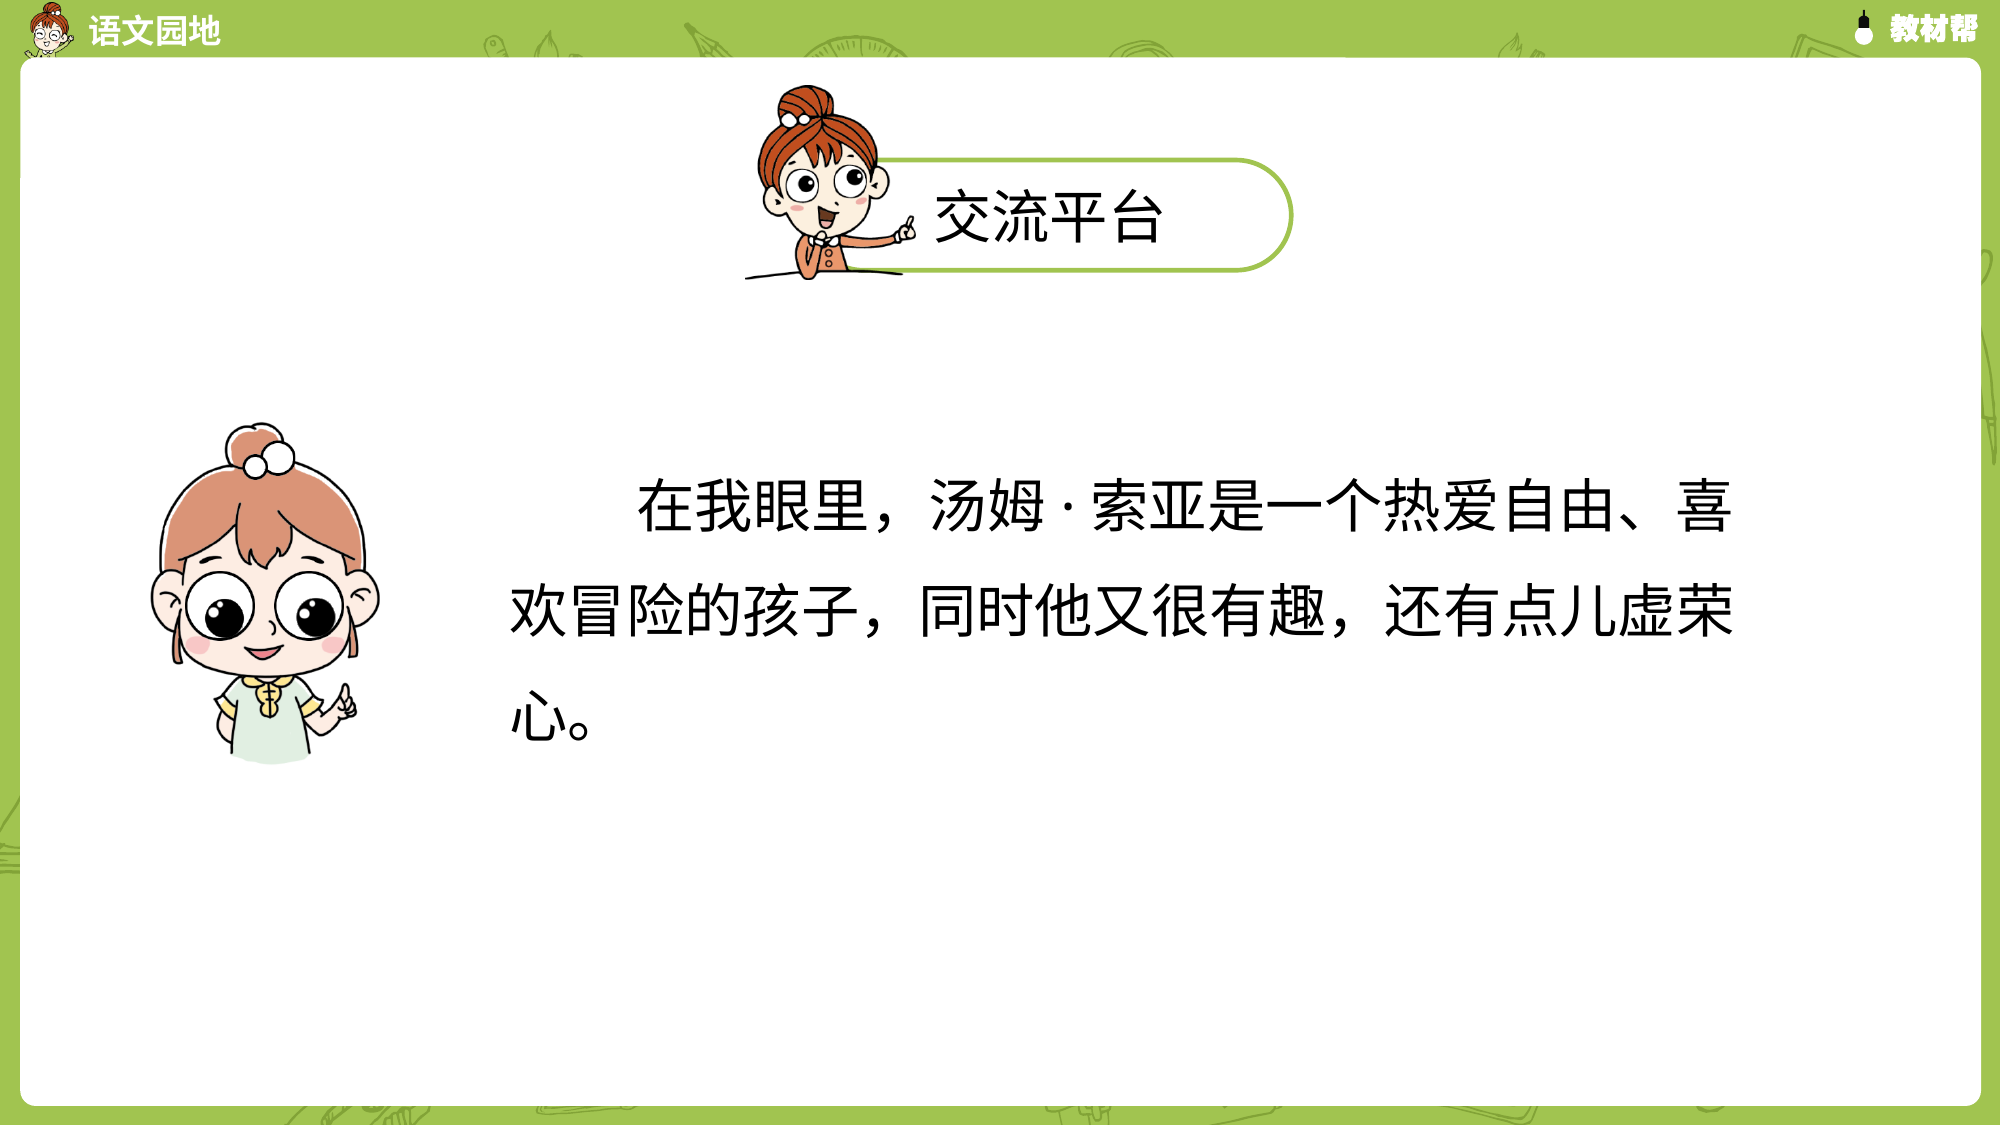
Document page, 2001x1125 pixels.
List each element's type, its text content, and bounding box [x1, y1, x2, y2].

picture [146, 414, 387, 767]
subtitle 在我眼里，汤姆·索亚是一个热爱自由、喜欢冒险的孩子，同时他又很有趣，还有点儿虚荣心。 [436, 427, 1750, 754]
picture [24, 2, 74, 61]
picture [745, 85, 916, 280]
text_box 交流平台 [916, 159, 1293, 272]
